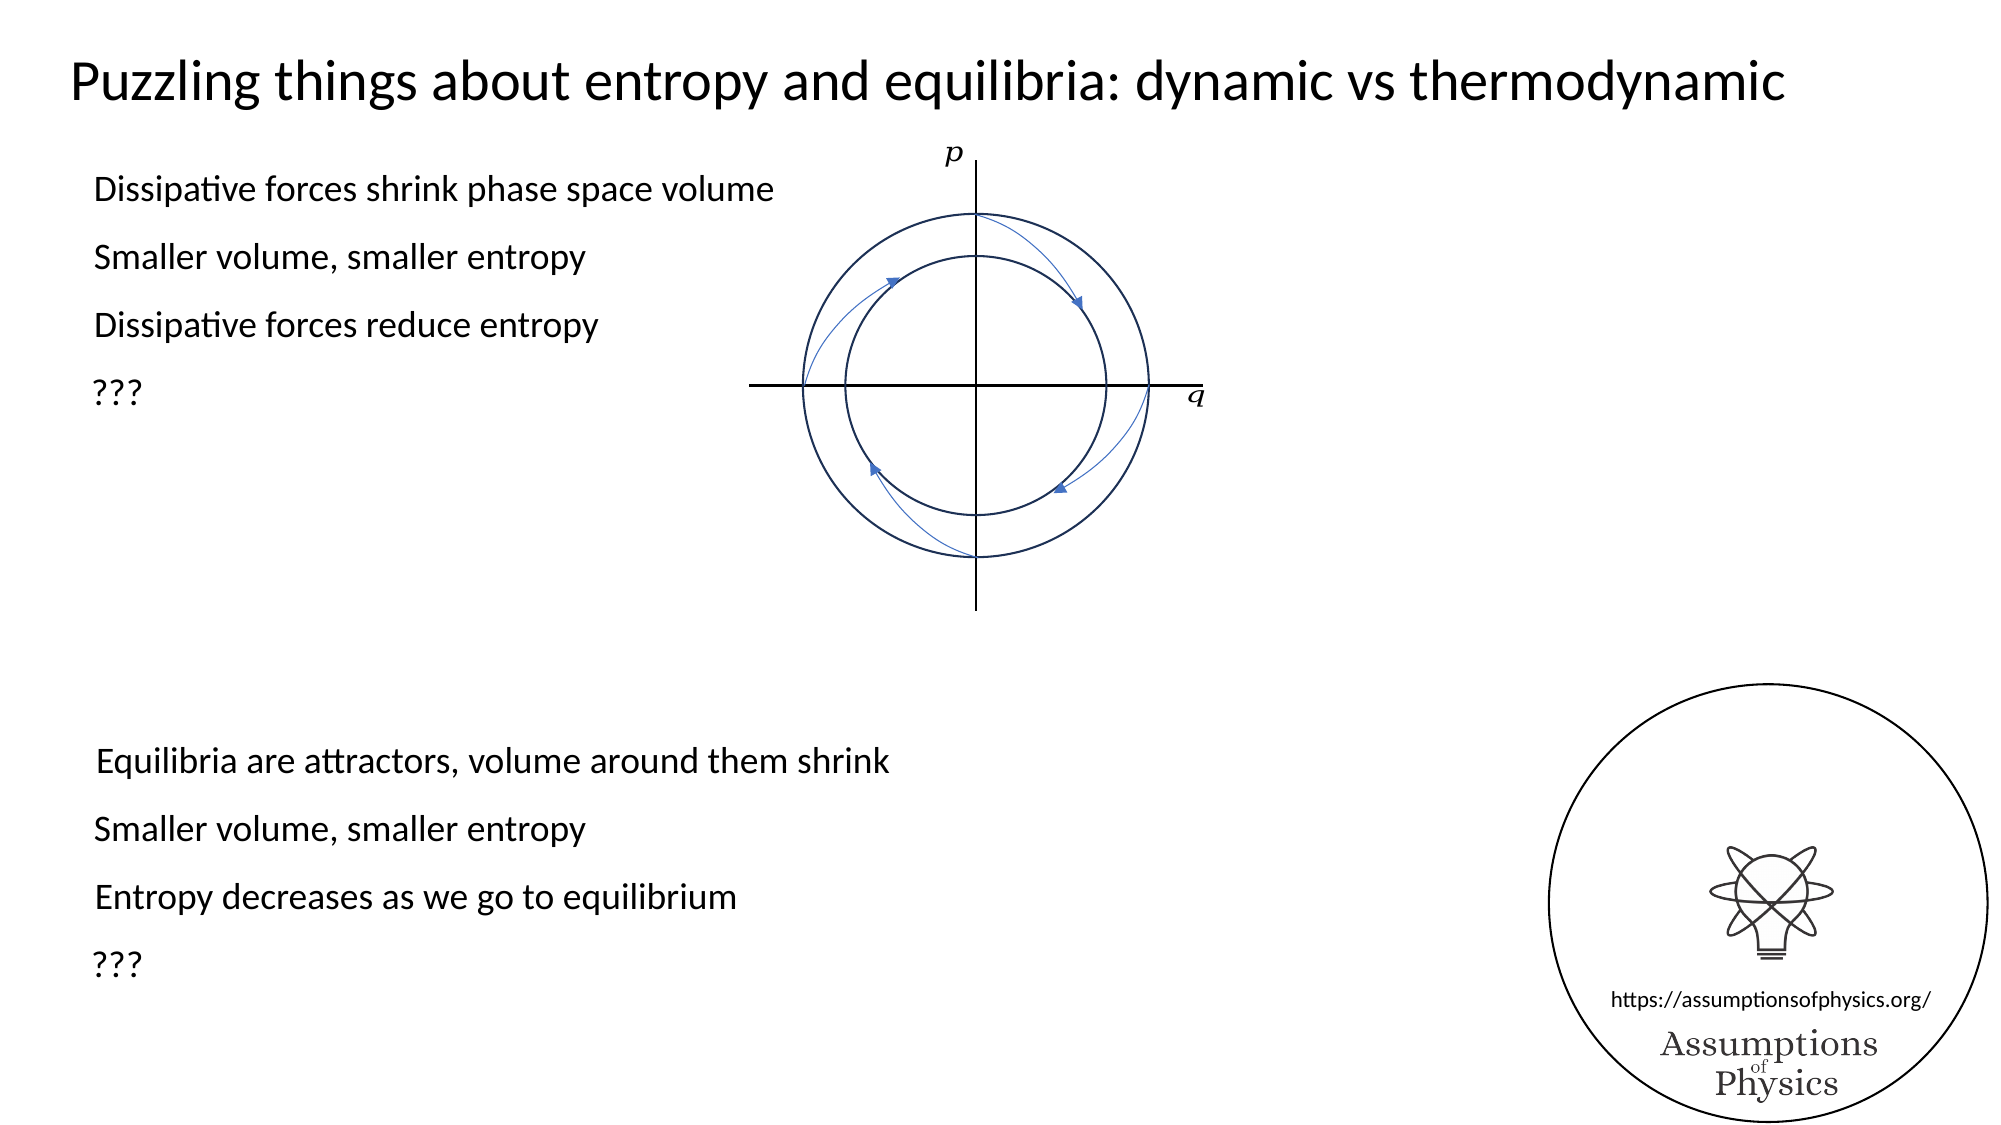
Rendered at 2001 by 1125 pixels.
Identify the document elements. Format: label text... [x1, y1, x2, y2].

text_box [75, 728, 911, 994]
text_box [75, 156, 794, 422]
text_box Puzzling things about entropy and equilibria: dynamic vs thermodynamic [55, 35, 1802, 120]
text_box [749, 137, 1207, 612]
picture [1660, 1029, 1877, 1103]
picture [1709, 846, 1834, 960]
